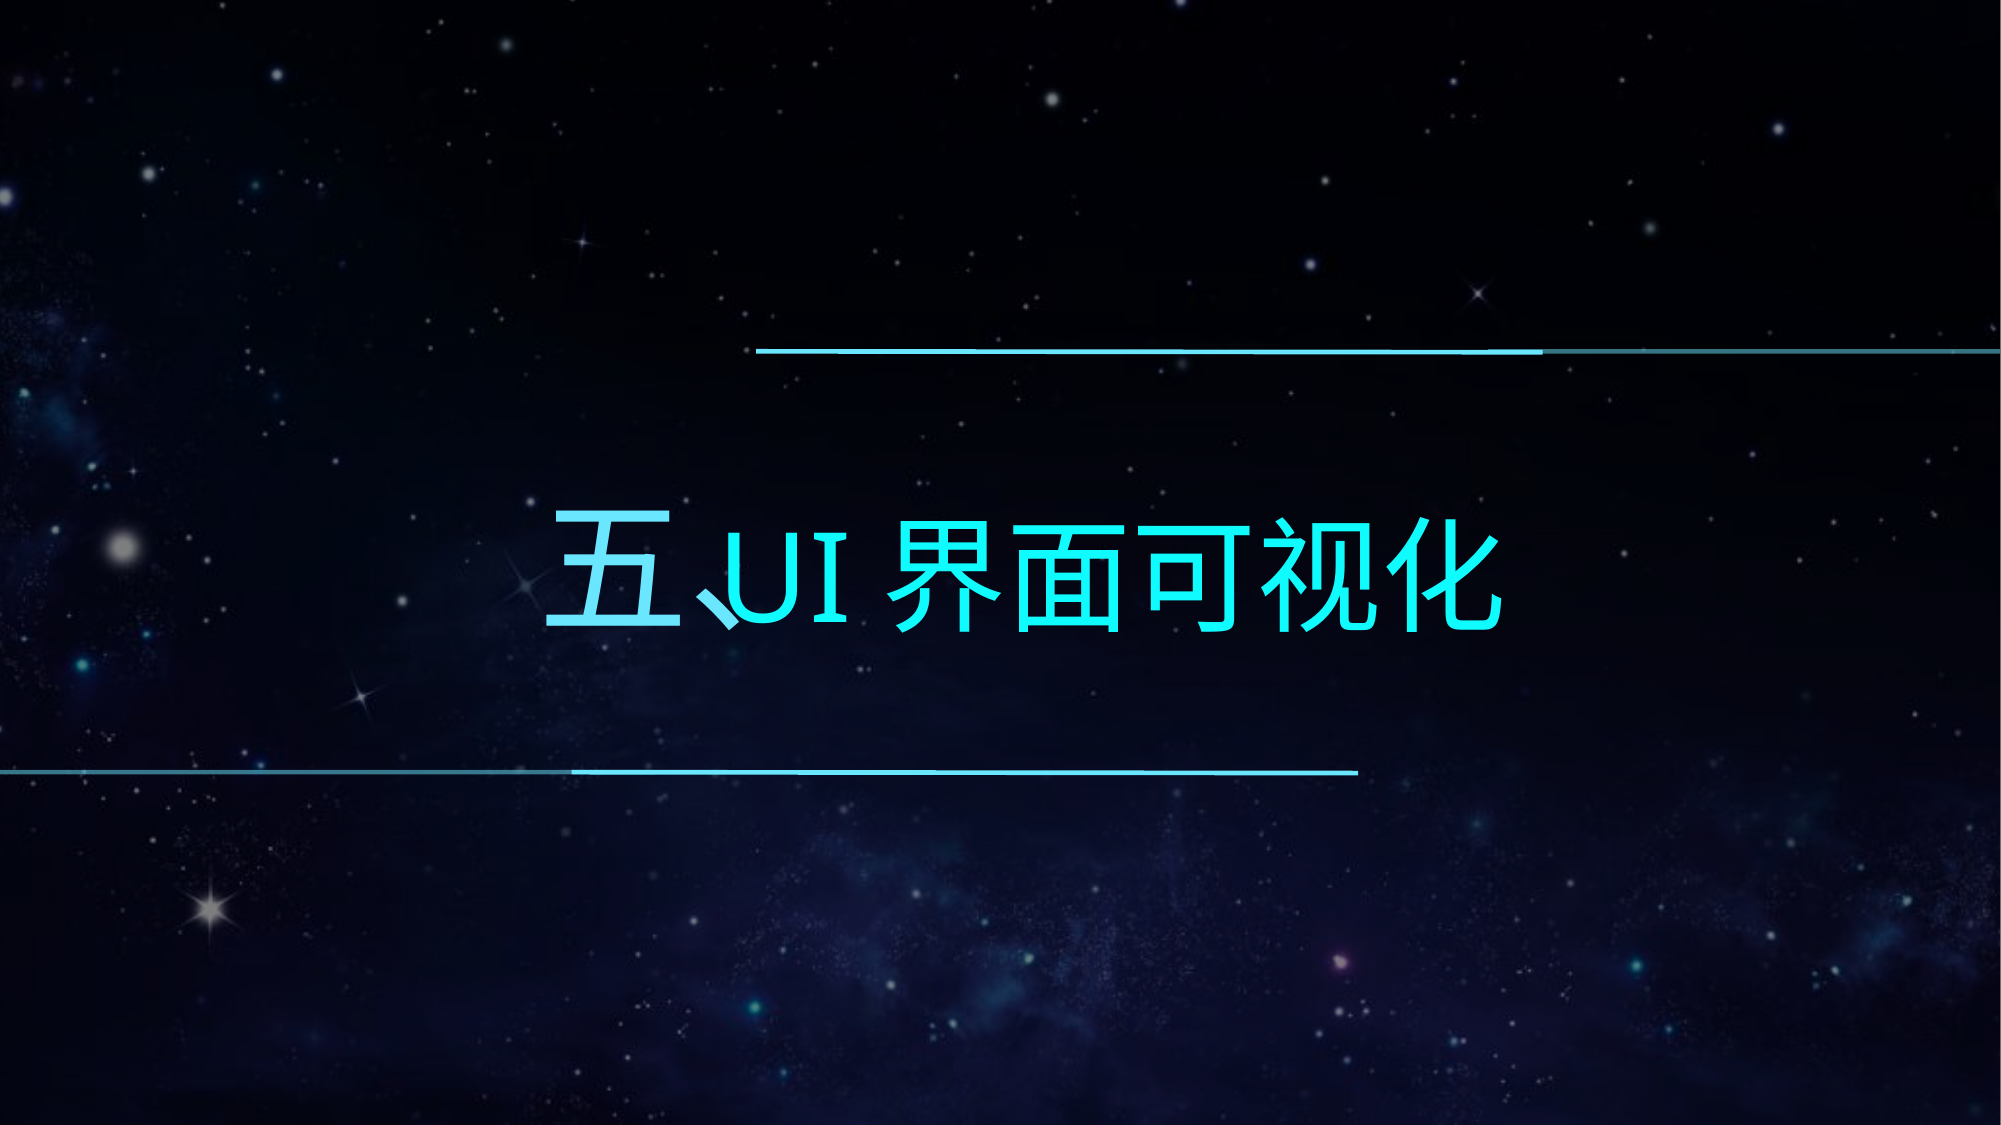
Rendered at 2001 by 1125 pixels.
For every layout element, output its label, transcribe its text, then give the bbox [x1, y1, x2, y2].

text_box 五、 [454, 465, 703, 661]
picture [0, 0, 2001, 1125]
text_box UI界面可视化 [702, 489, 1543, 715]
